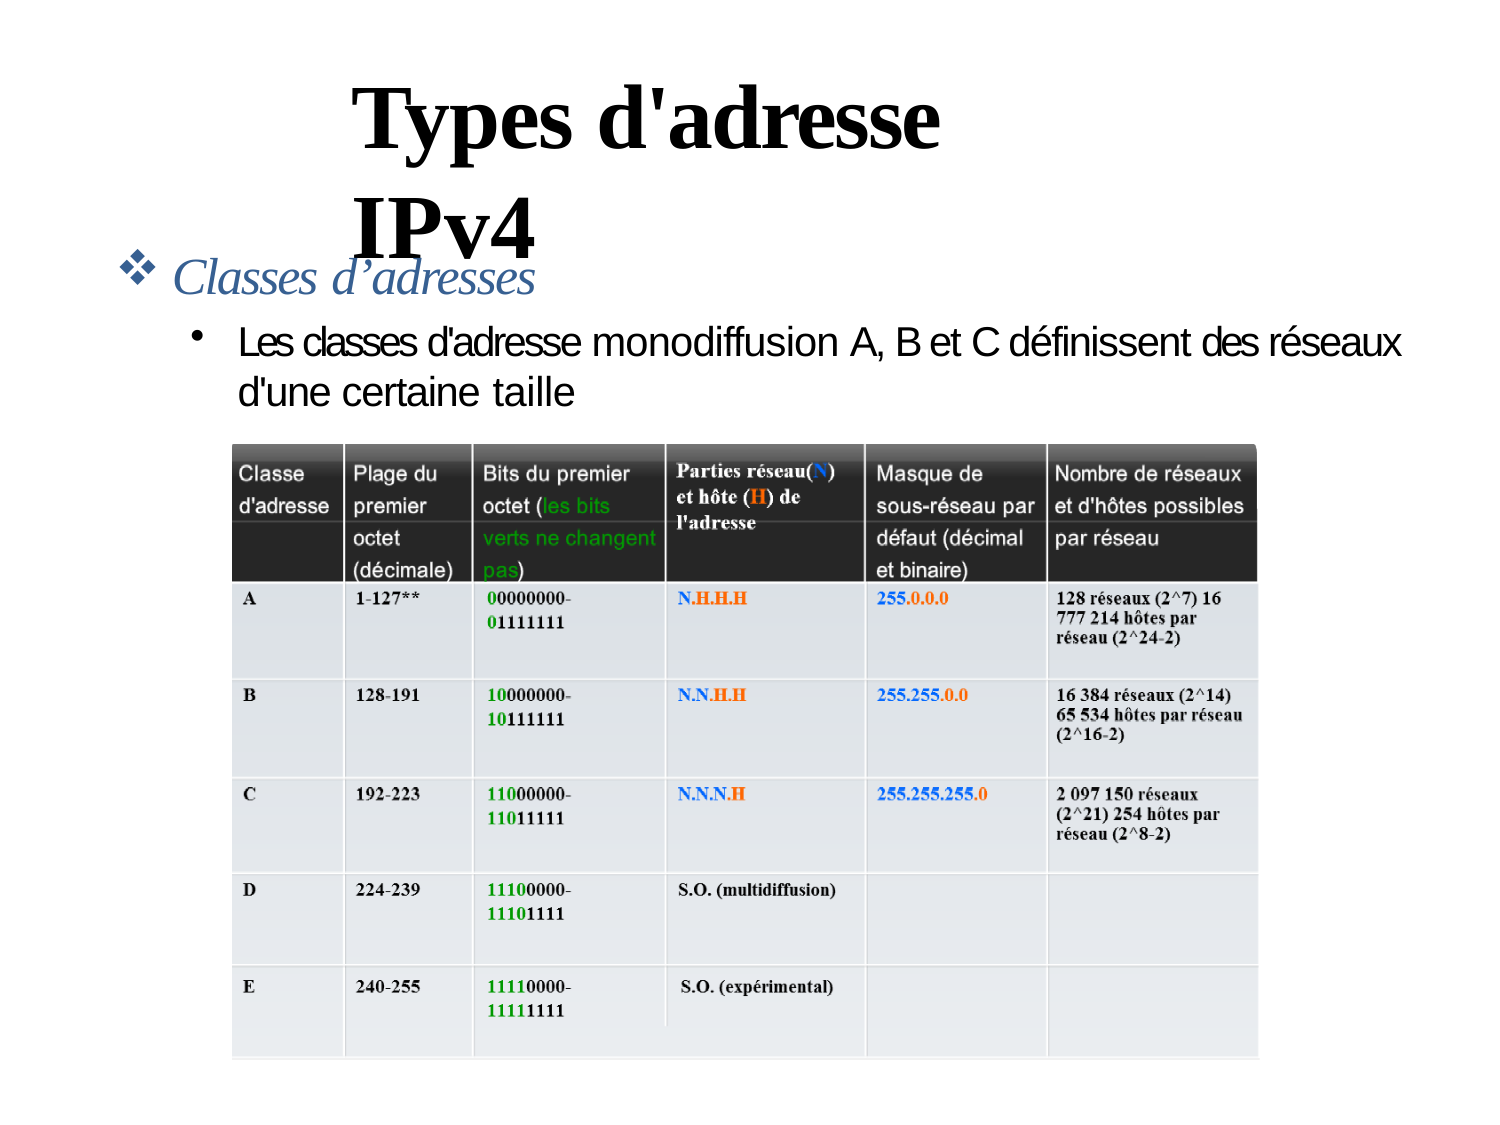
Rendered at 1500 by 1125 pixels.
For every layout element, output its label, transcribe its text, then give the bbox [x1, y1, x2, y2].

text_box Classes d’adresses Les classes d'adresse monodiffusion A, B et C définissent des réseaux d'une certaine taille [113, 226, 1426, 416]
text_box [230, 444, 1260, 1060]
title Types d'adresse IPv4 [348, 54, 1151, 226]
